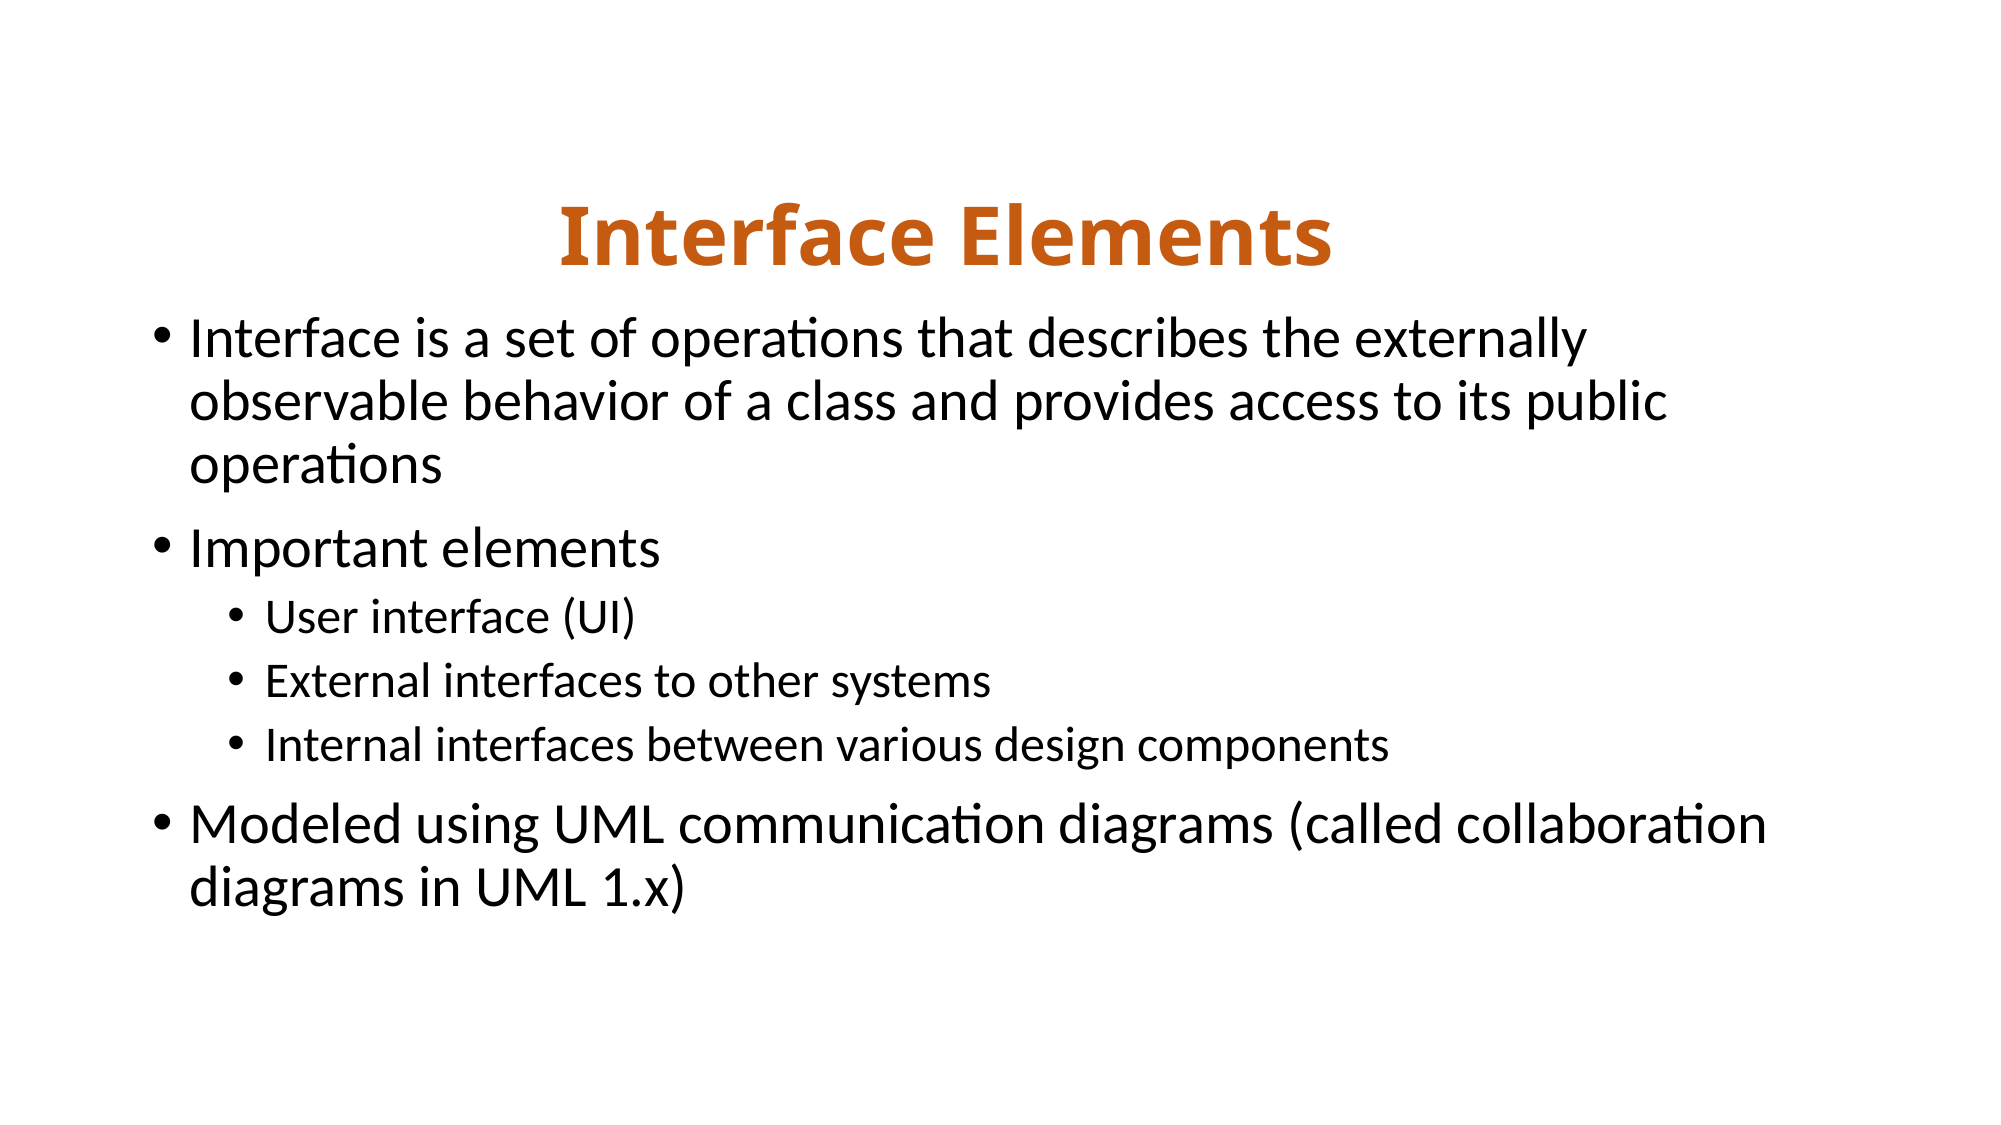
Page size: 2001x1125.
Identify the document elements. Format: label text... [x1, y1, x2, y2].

title Interface Elements [158, 187, 1737, 292]
list Interface is a set of operations that describes the externally observable behavior of a class and provides access to its public operations Important elements User interface (UI) External interfaces to other systems Internal interfaces between various design components Modeled using UML communication diagrams (called collaboration diagrams in UML 1.x) [137, 299, 1863, 1014]
